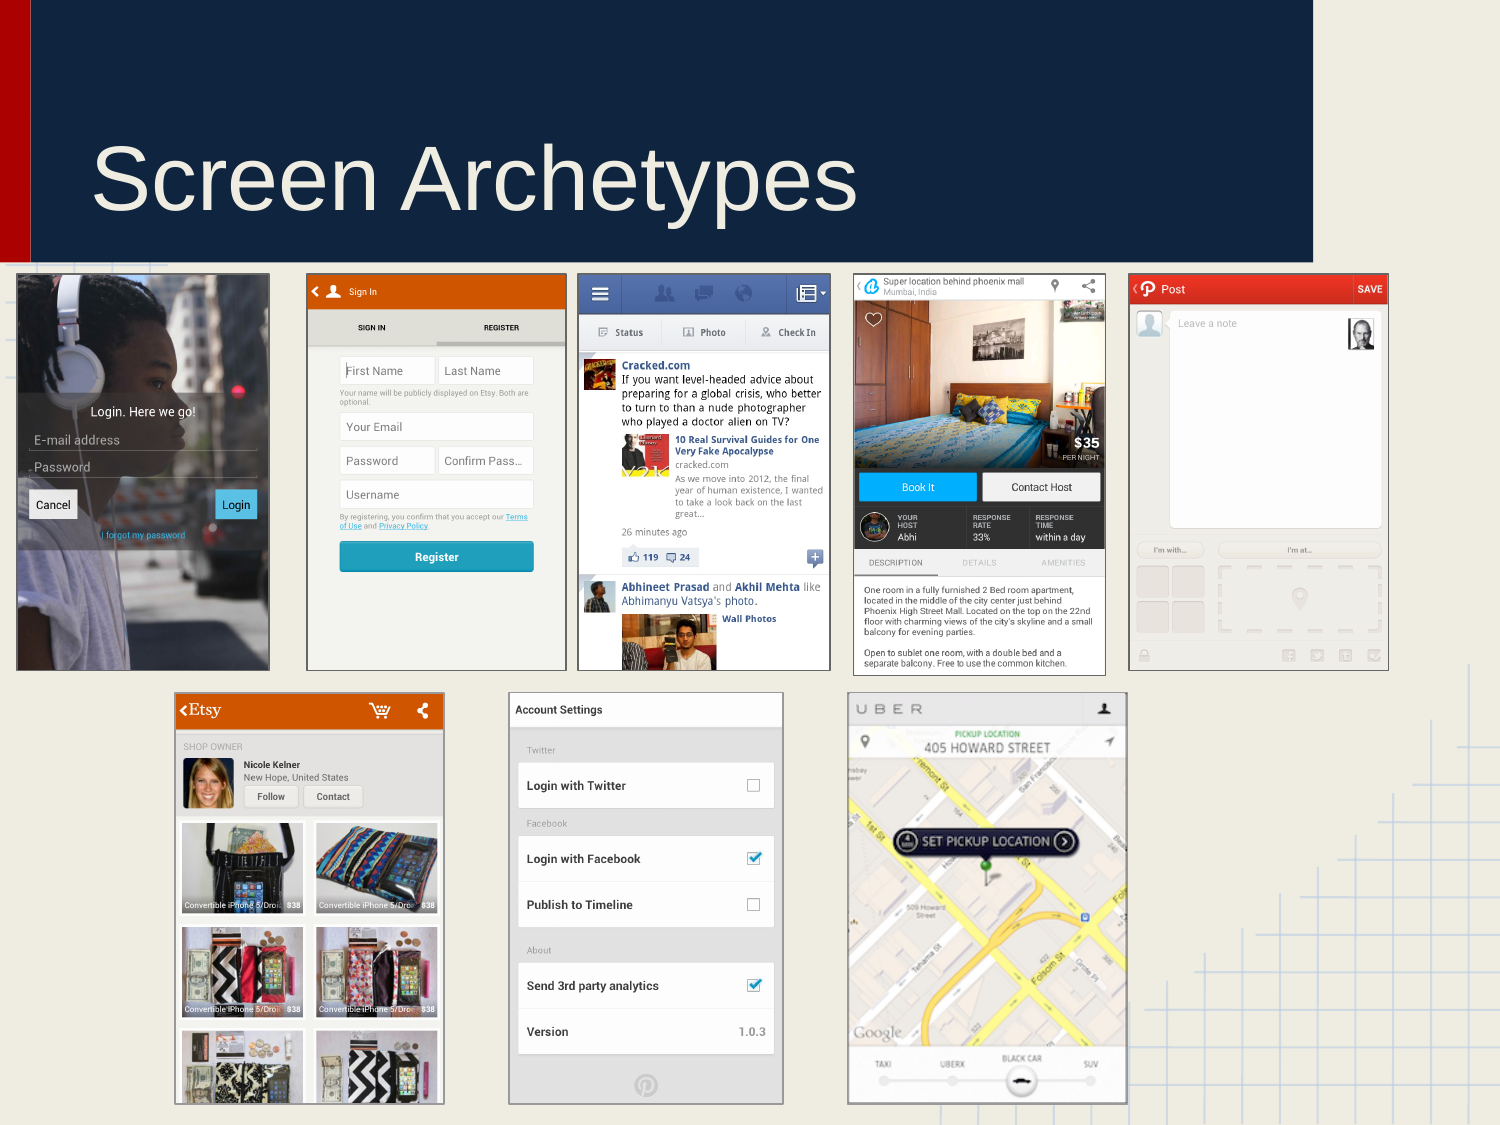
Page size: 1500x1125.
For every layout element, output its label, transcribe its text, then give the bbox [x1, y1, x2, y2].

picture [854, 274, 1105, 676]
picture [578, 274, 830, 671]
picture [1129, 274, 1388, 671]
picture [307, 274, 566, 671]
picture [17, 274, 269, 671]
title Screen Archetypes [75, 22, 1276, 244]
picture [509, 693, 783, 1104]
picture [848, 693, 1128, 1104]
picture [175, 693, 444, 1104]
